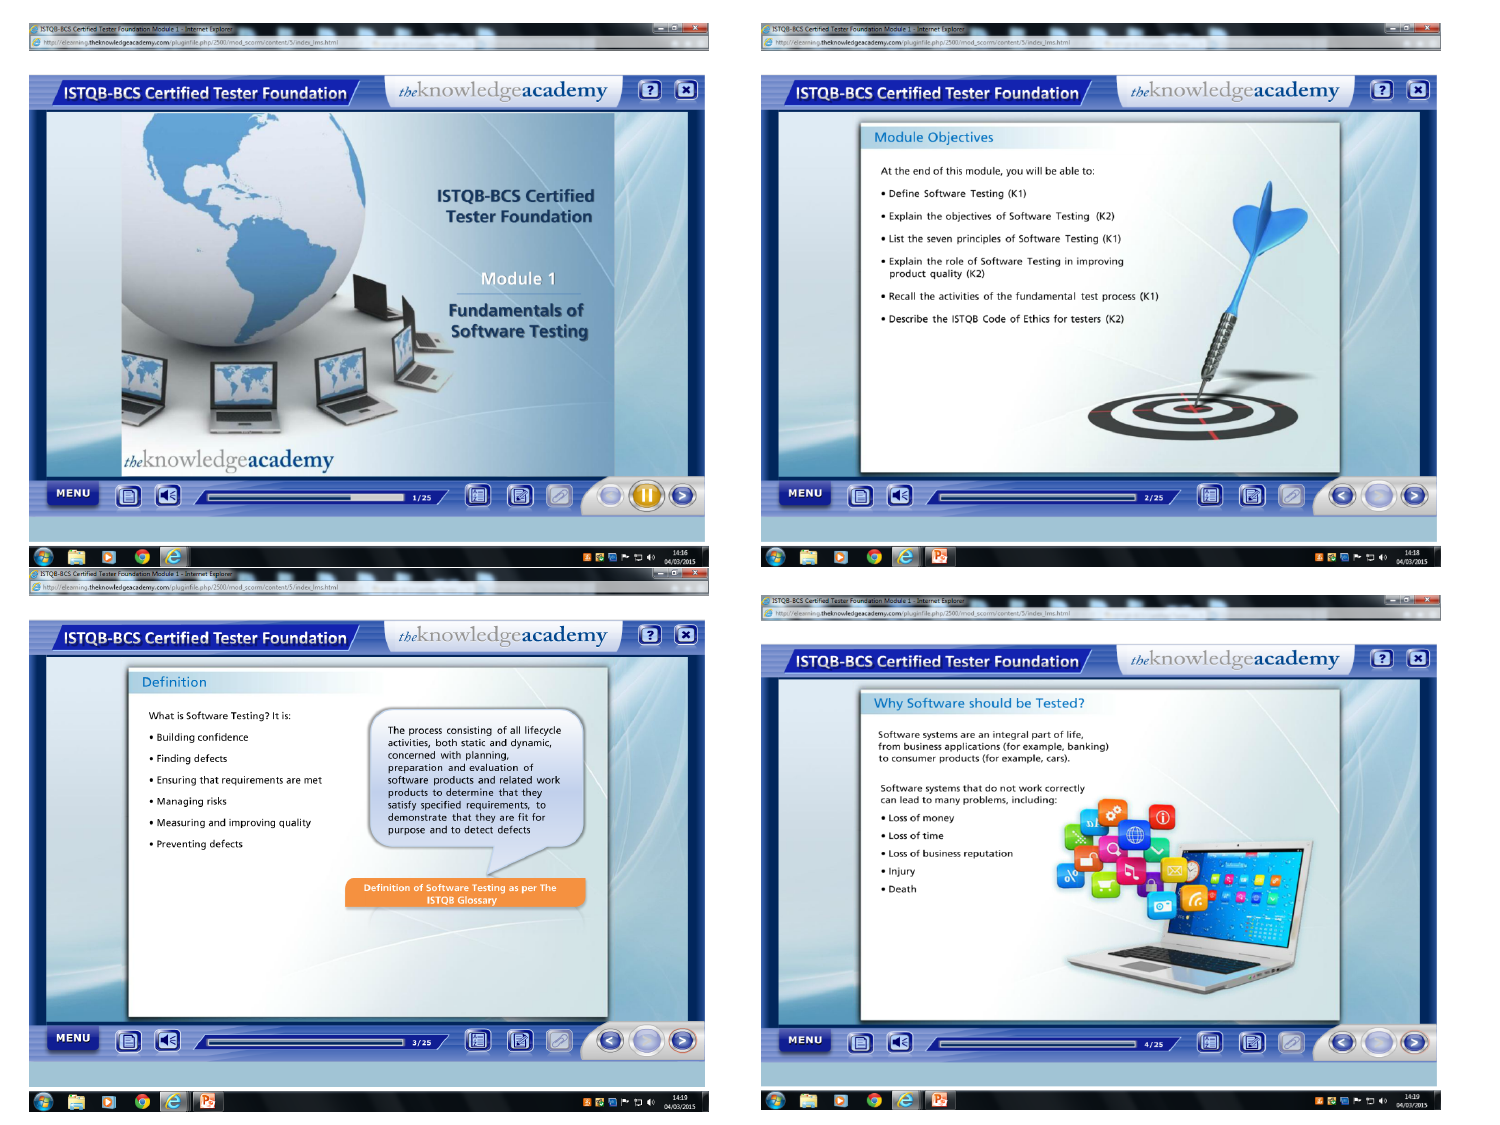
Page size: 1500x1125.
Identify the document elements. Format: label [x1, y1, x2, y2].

picture [761, 23, 1442, 568]
picture [29, 23, 709, 1113]
picture [761, 595, 1442, 1110]
